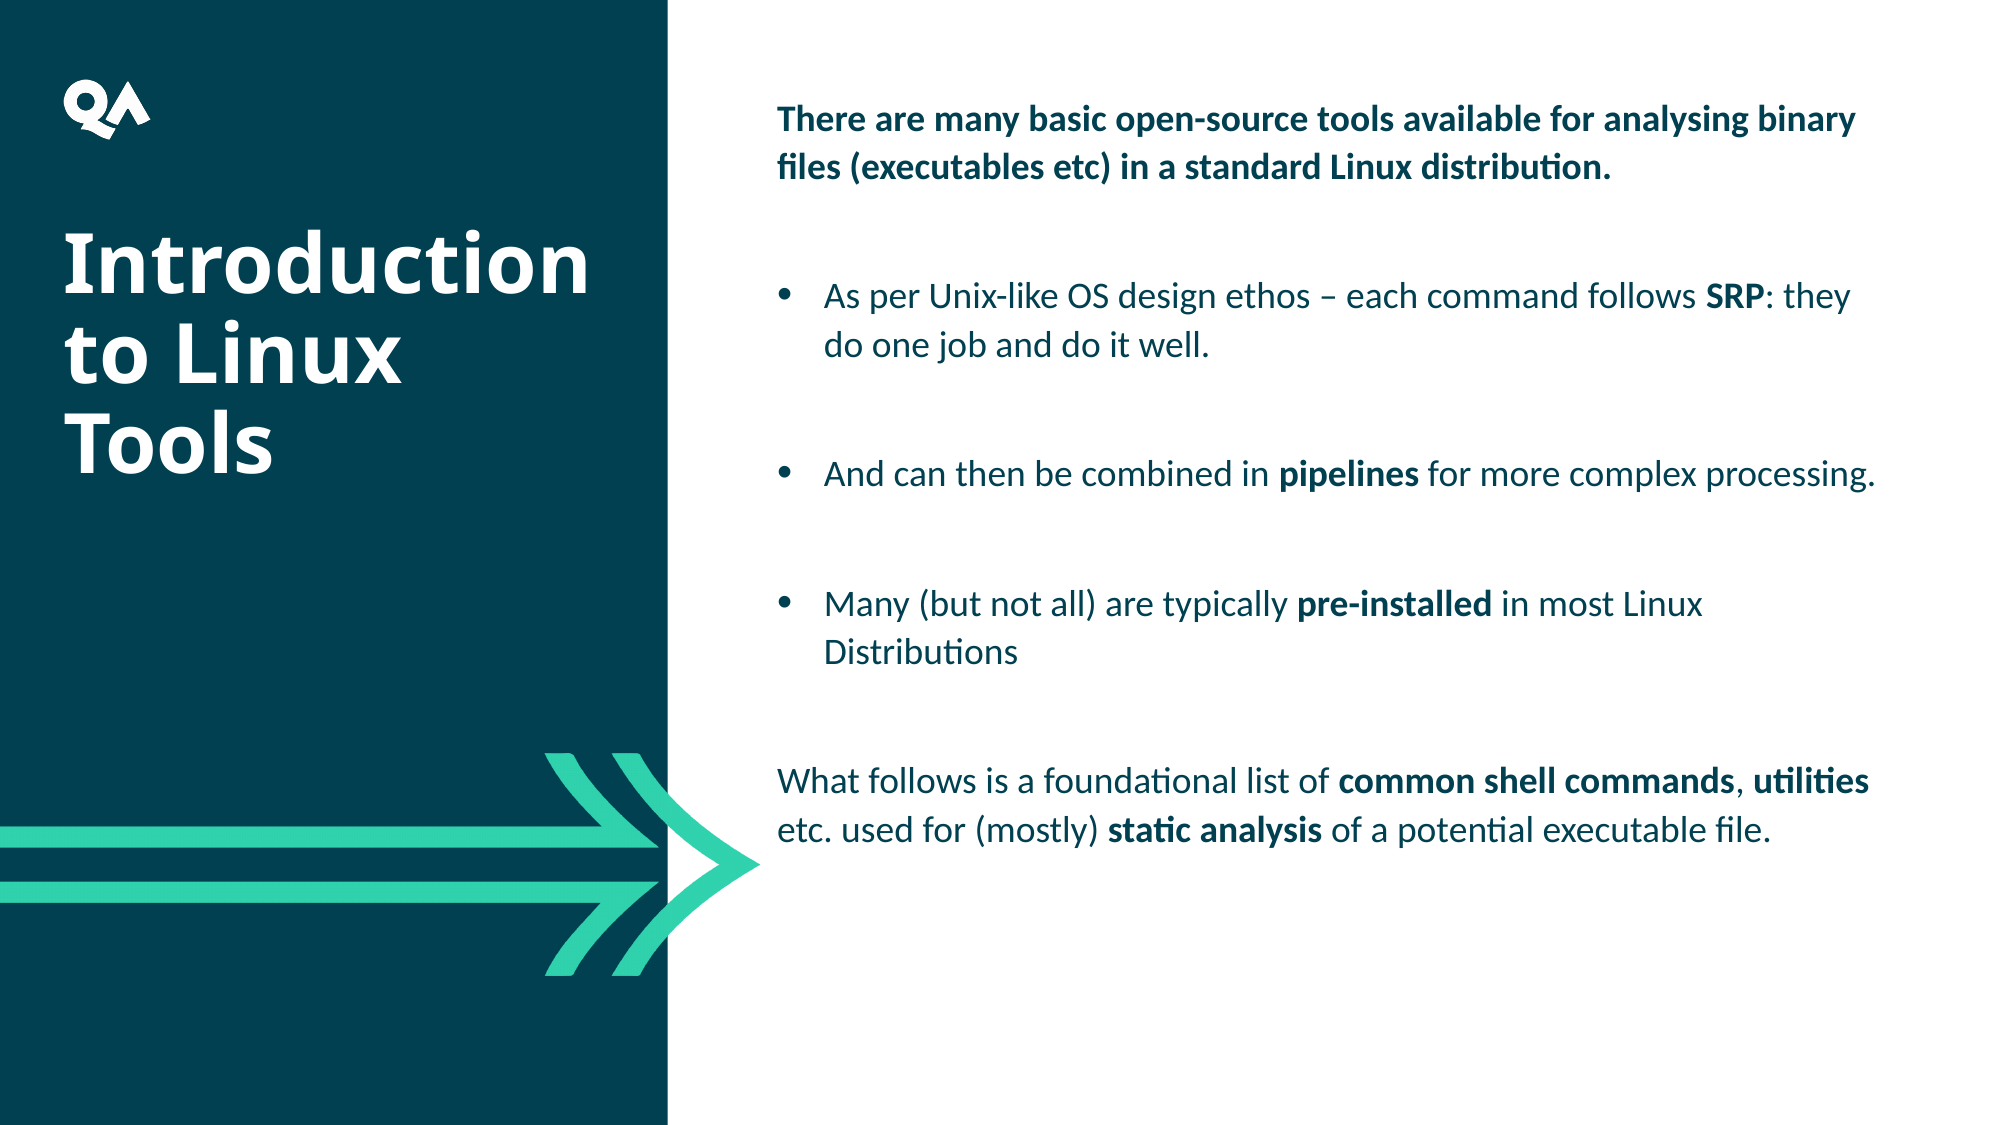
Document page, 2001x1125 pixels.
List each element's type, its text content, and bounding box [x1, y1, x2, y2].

picture [107, 83, 149, 124]
list Introduction to Linux Tools [63, 221, 628, 673]
picture [64, 80, 114, 139]
picture [0, 882, 657, 975]
picture [0, 754, 657, 847]
list There are many basic open-source tools available for analysing binary files (executables etc) in a standard Linux distribution. As per Unix-like OS design ethos – each command follows SRP: they do one job and do it well. And can then be combined in pipelines for more complex processing. Many (but not all) are typically pre-installed in most Linux Distributions What follows is a foundational list of common shell commands, utilities etc. used for (mostly) static analysis of a potential executable file. [777, 90, 1896, 763]
picture [613, 727, 775, 995]
